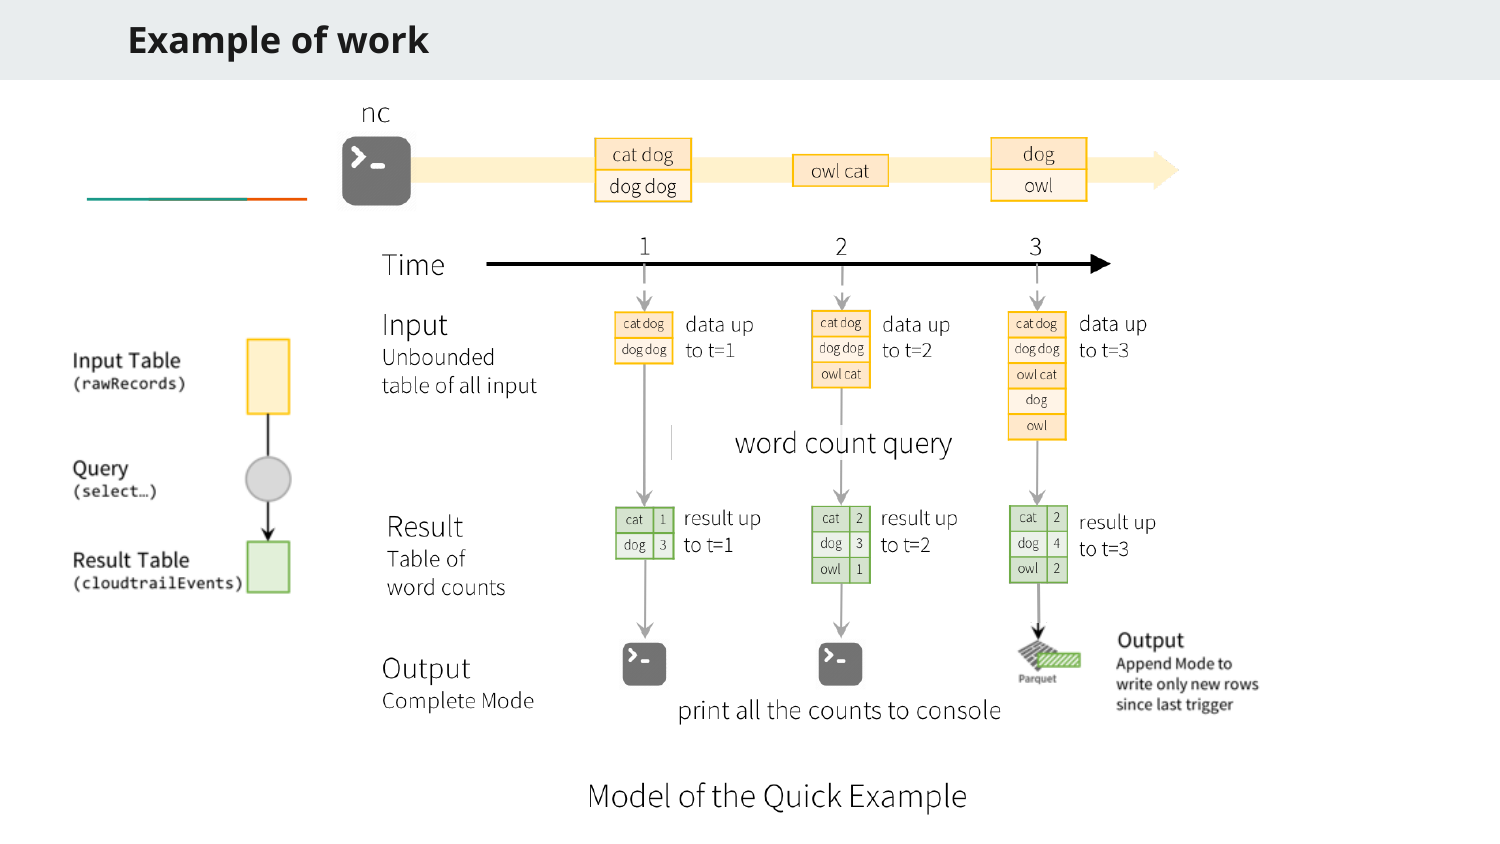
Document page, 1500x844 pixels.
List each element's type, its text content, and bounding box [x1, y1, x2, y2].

picture [12, 49, 1392, 844]
title Example of work [112, 0, 1153, 48]
